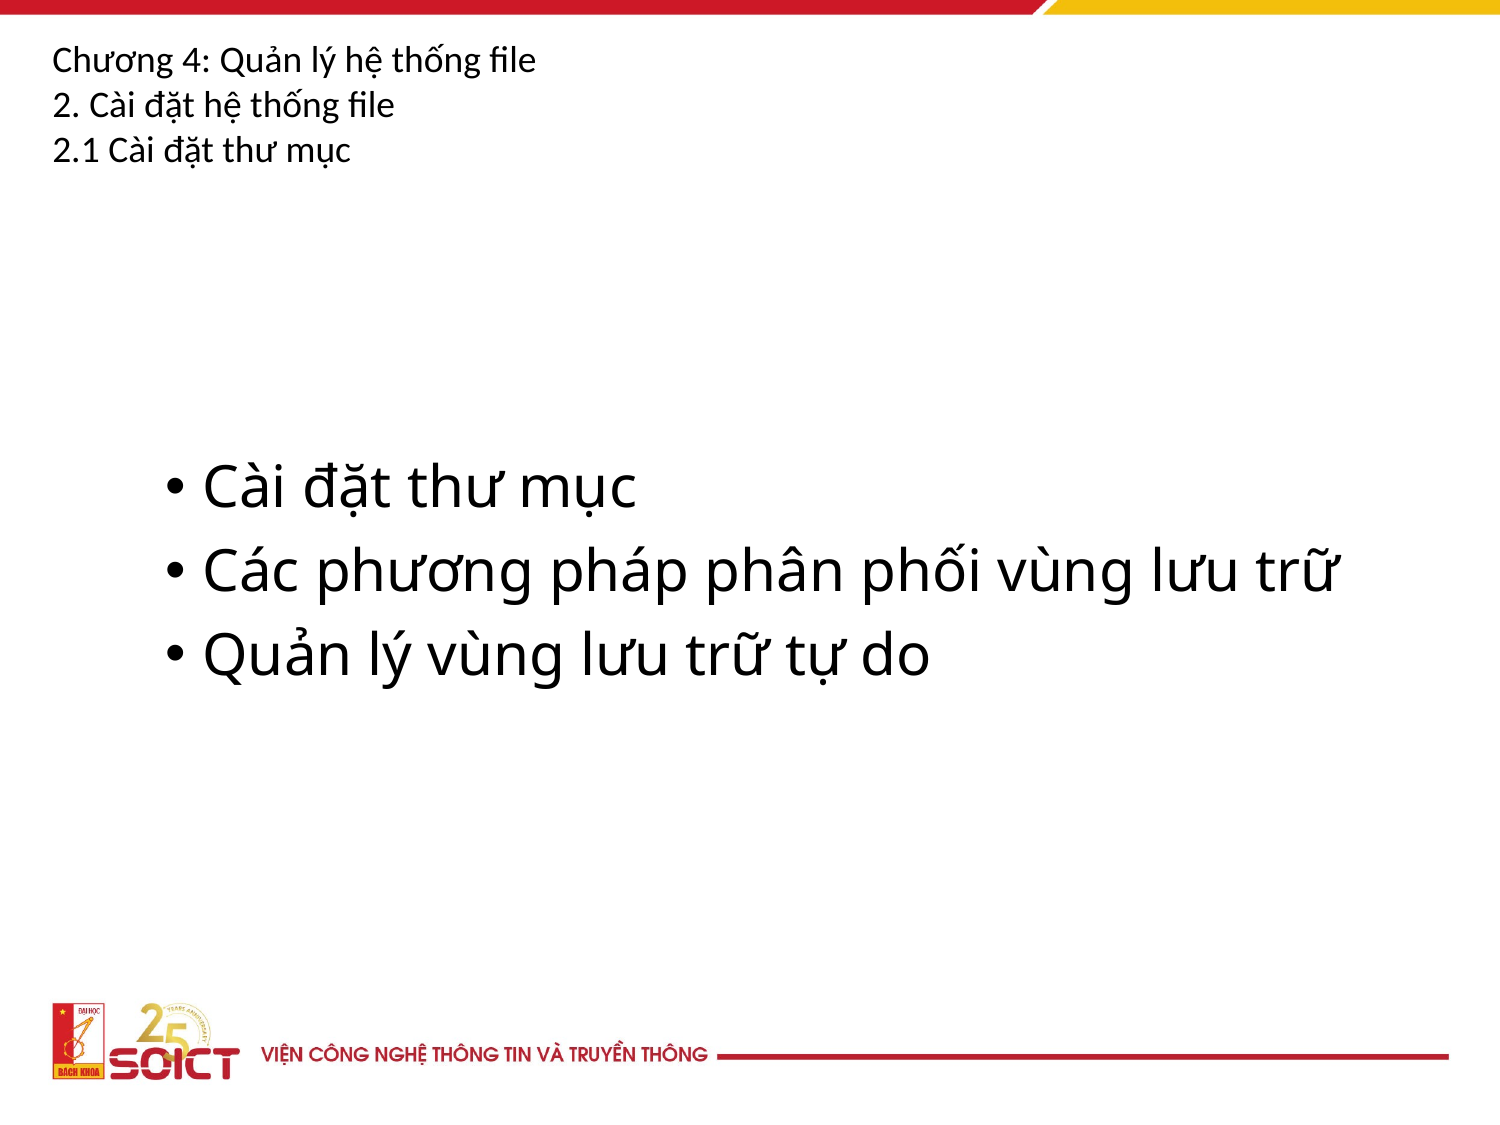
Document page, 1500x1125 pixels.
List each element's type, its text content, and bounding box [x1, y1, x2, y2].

picture [0, 0, 1500, 1125]
list Cài đặt thư mục Các phương pháp phân phối vùng lưu trữ Quản lý vùng lưu trữ tự do [150, 450, 1366, 850]
text_box Chương 4: Quản lý hệ thống file 2. Cài đặt hệ thống file 2.1 Cài đặt thư mục [37, 27, 1472, 178]
